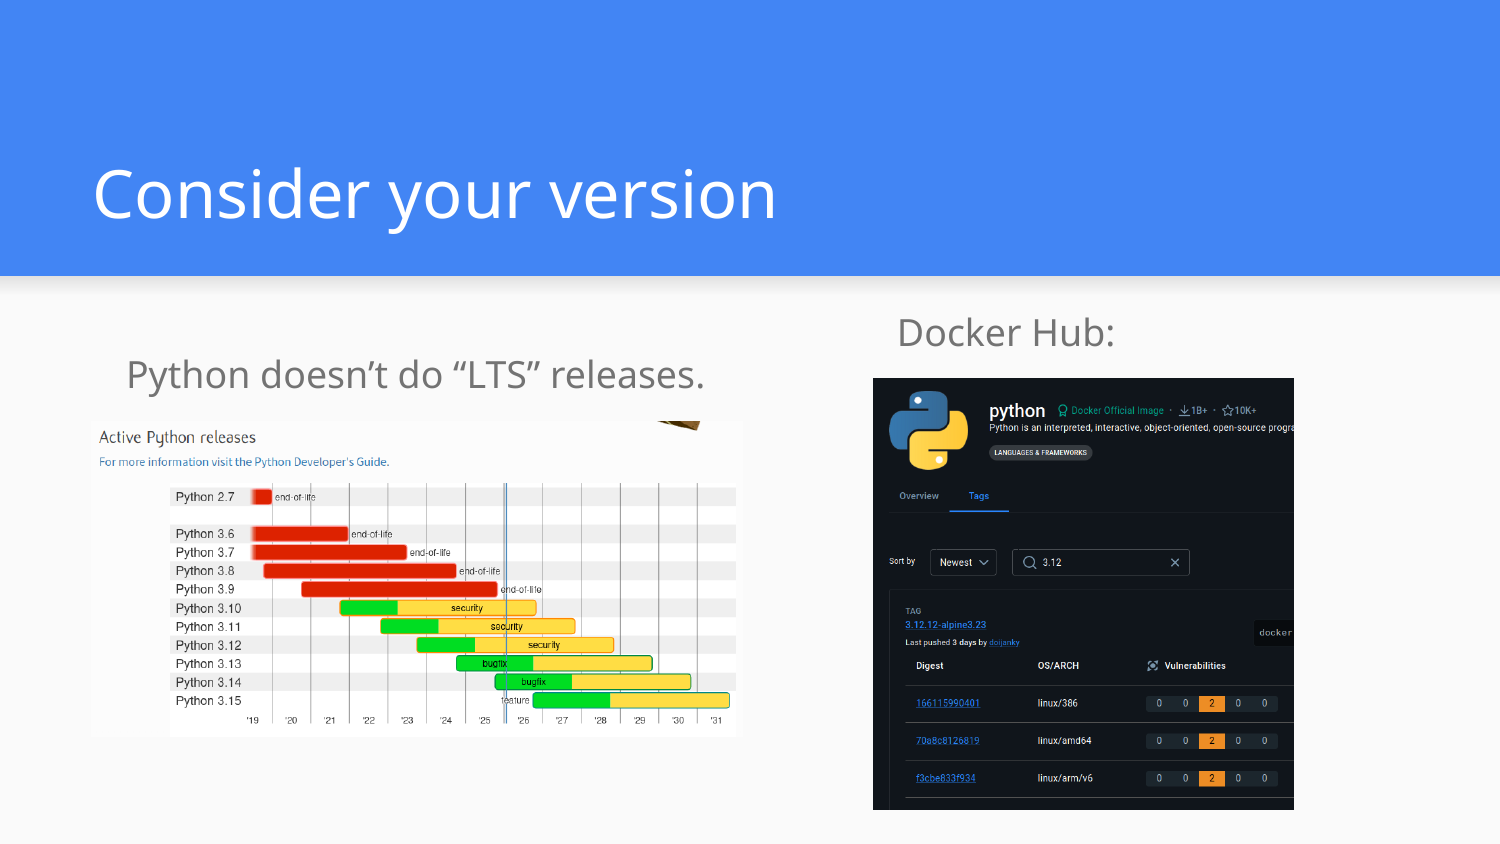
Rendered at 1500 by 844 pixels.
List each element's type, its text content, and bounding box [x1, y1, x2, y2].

picture [91, 421, 744, 737]
text_box Docker Hub: [881, 294, 1286, 377]
text_box Python doesn’t do “LTS” releases. [111, 335, 724, 420]
picture [873, 378, 1294, 811]
title Consider your version [77, 121, 1427, 248]
